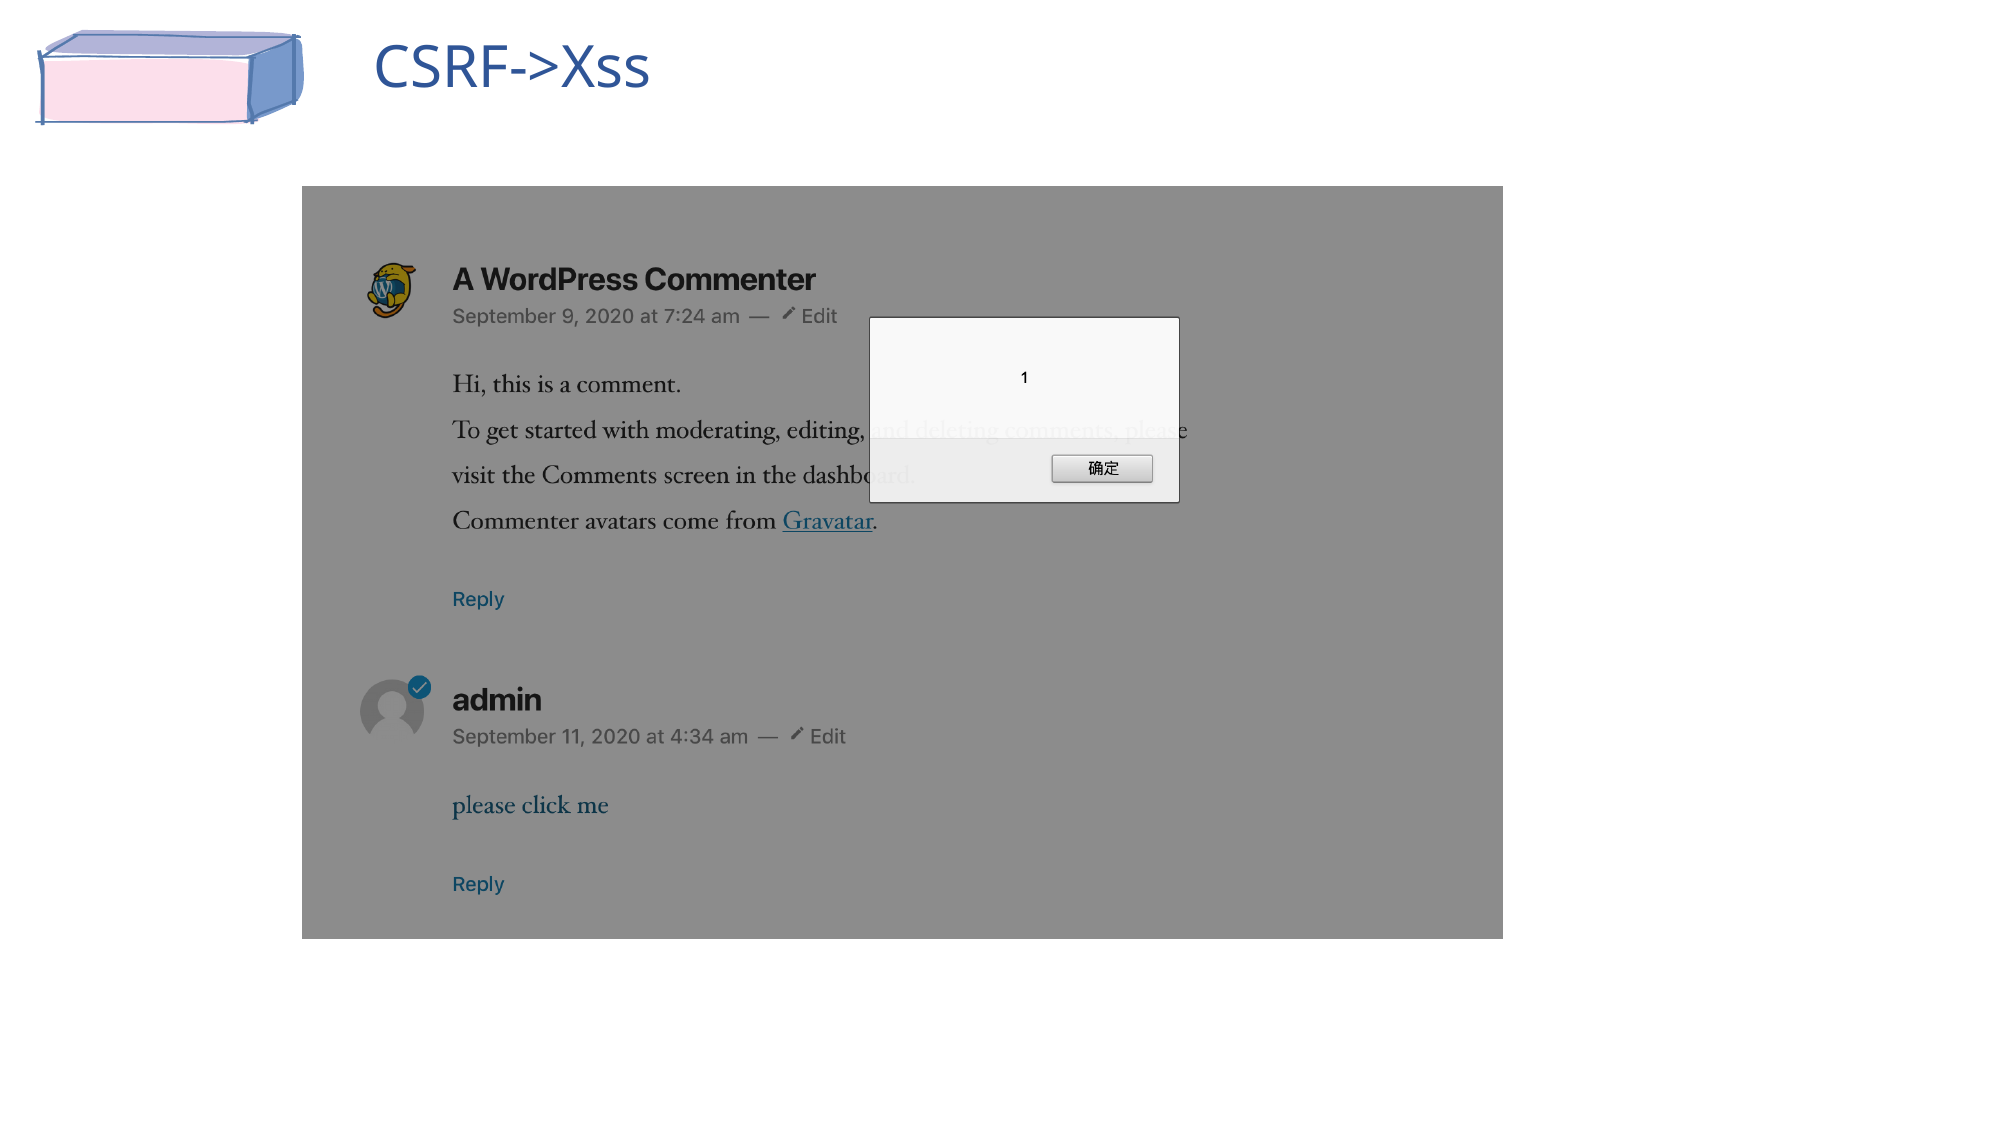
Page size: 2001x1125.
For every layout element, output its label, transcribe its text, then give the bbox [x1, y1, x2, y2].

picture [302, 186, 1503, 939]
list CSRF->Xss [359, 29, 1326, 116]
